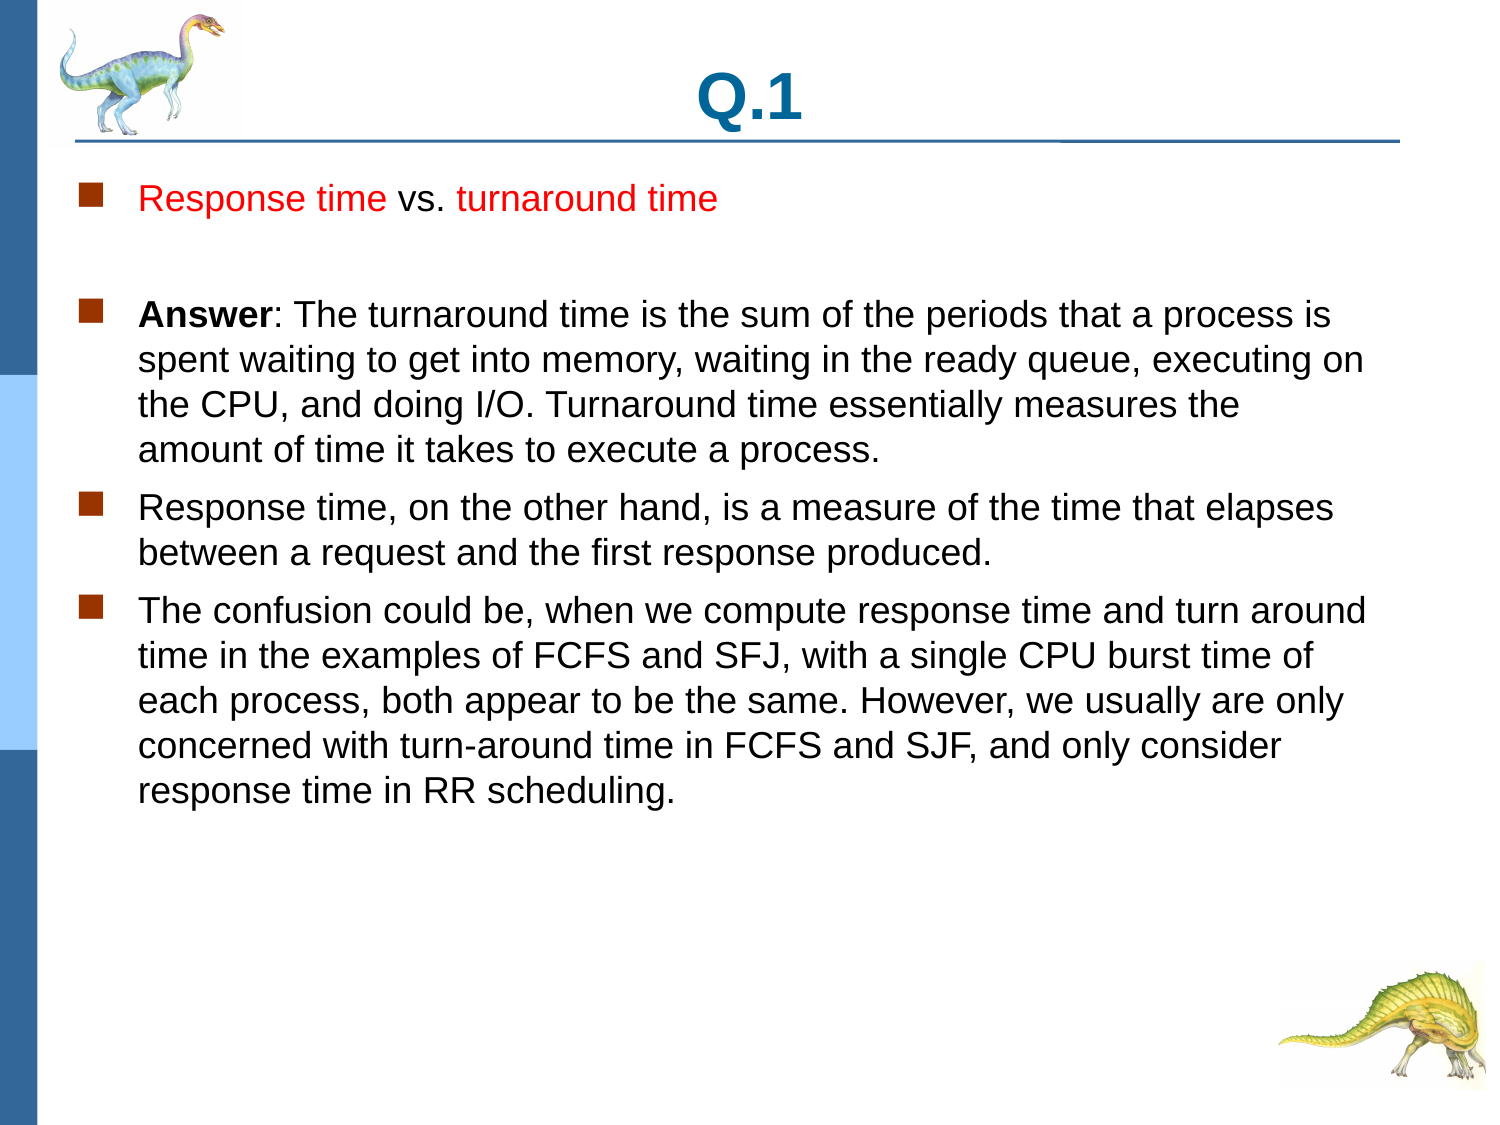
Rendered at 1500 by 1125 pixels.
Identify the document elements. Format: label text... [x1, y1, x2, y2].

picture [46, 0, 243, 149]
list Response time vs. turnaround time Answer: The turnaround time is the sum of the periods that a process is spent waiting to get into memory, waiting in the ready queue, executing on the CPU, and doing I/O. Turnaround time essentially measures the amount of time it takes to execute a process. Response time, on the other hand, is a measure of the time that elapses between a request and the first response produced. The confusion could be, when we compute response time and turn around time in the examples of FCFS and SFJ, with a single CPU burst time of each process, both appear to be the same. However, we usually are only concerned with turn-around time in FCFS and SJF, and only consider response time in RR scheduling. [66, 166, 1385, 1000]
picture [1275, 959, 1486, 1090]
title Q.1 [75, 45, 1425, 141]
